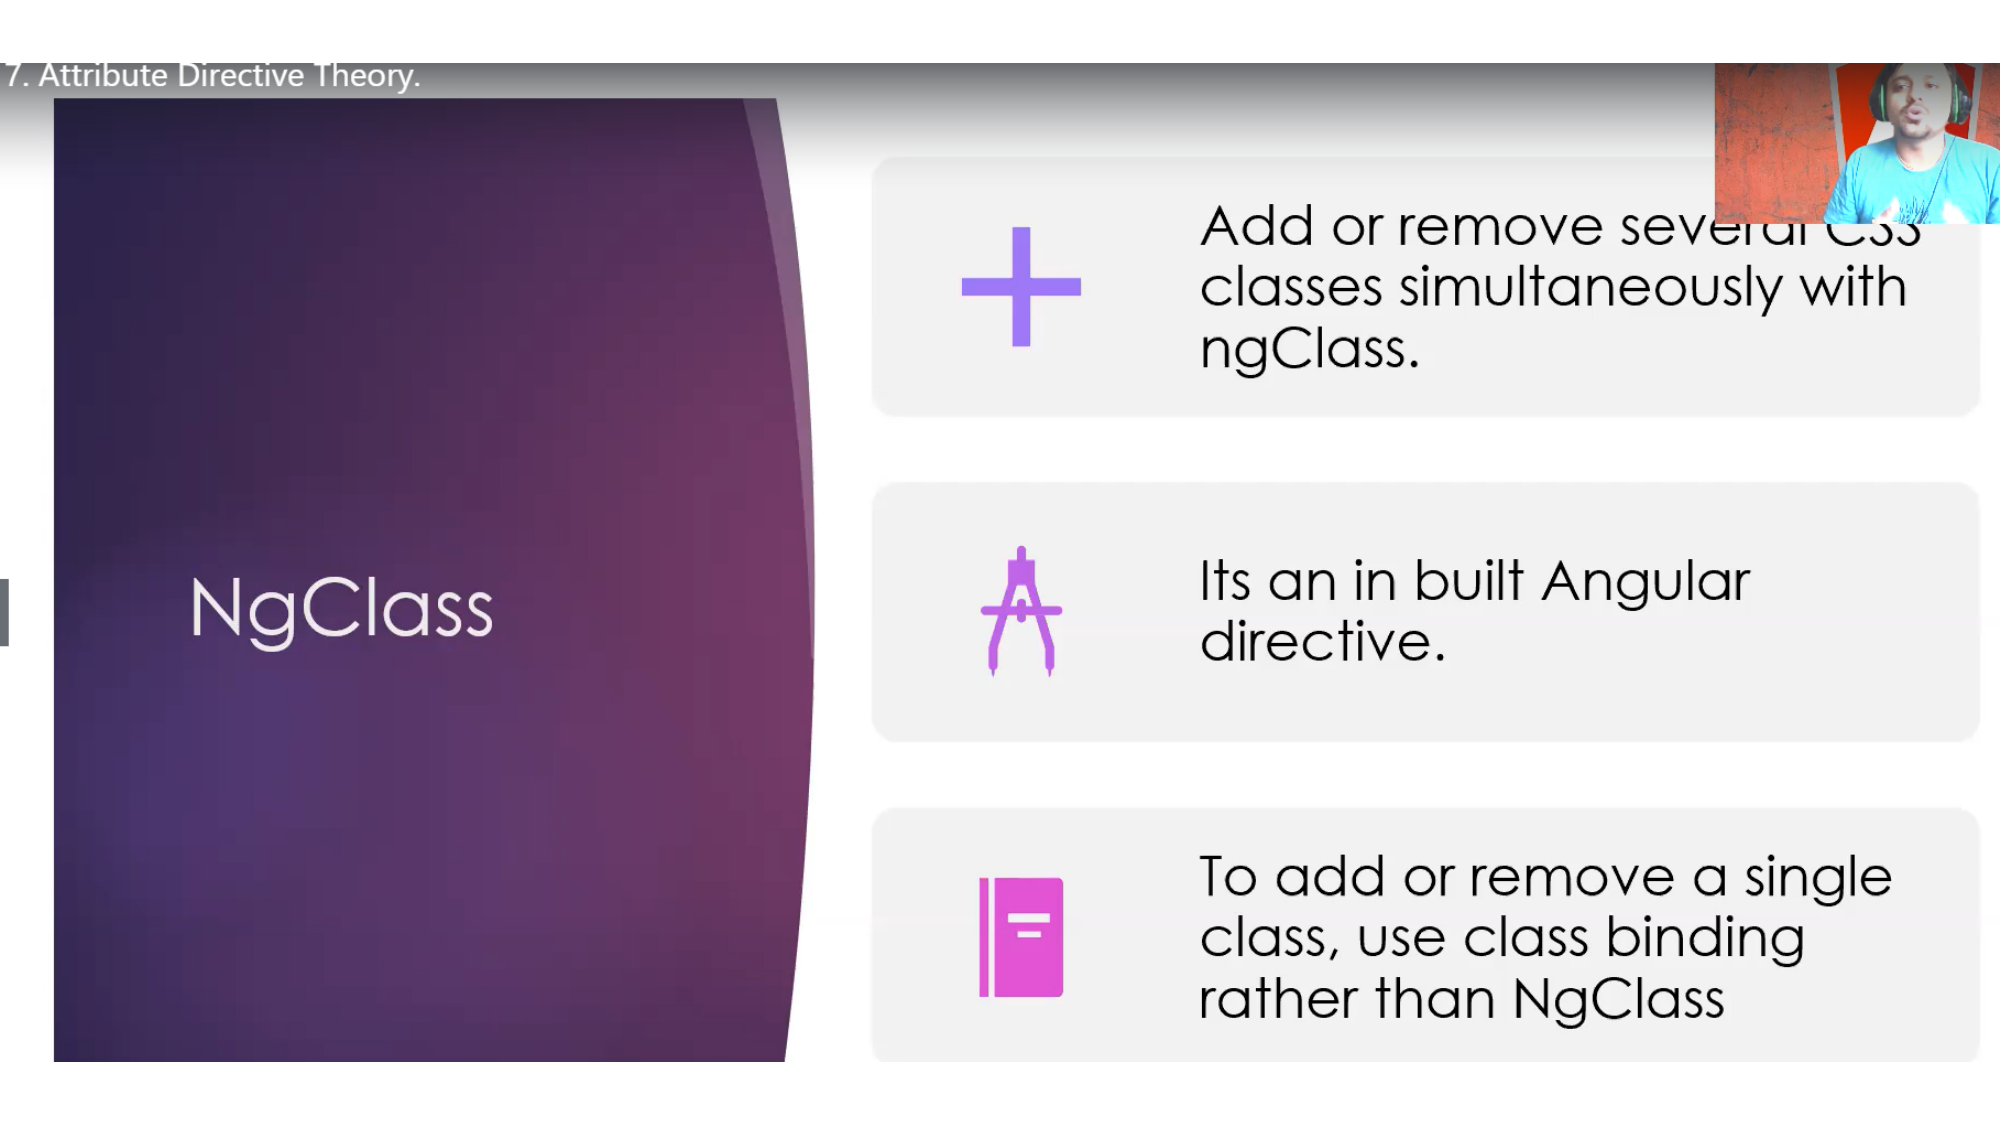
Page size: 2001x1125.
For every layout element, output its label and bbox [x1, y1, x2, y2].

picture [0, 63, 2000, 1062]
